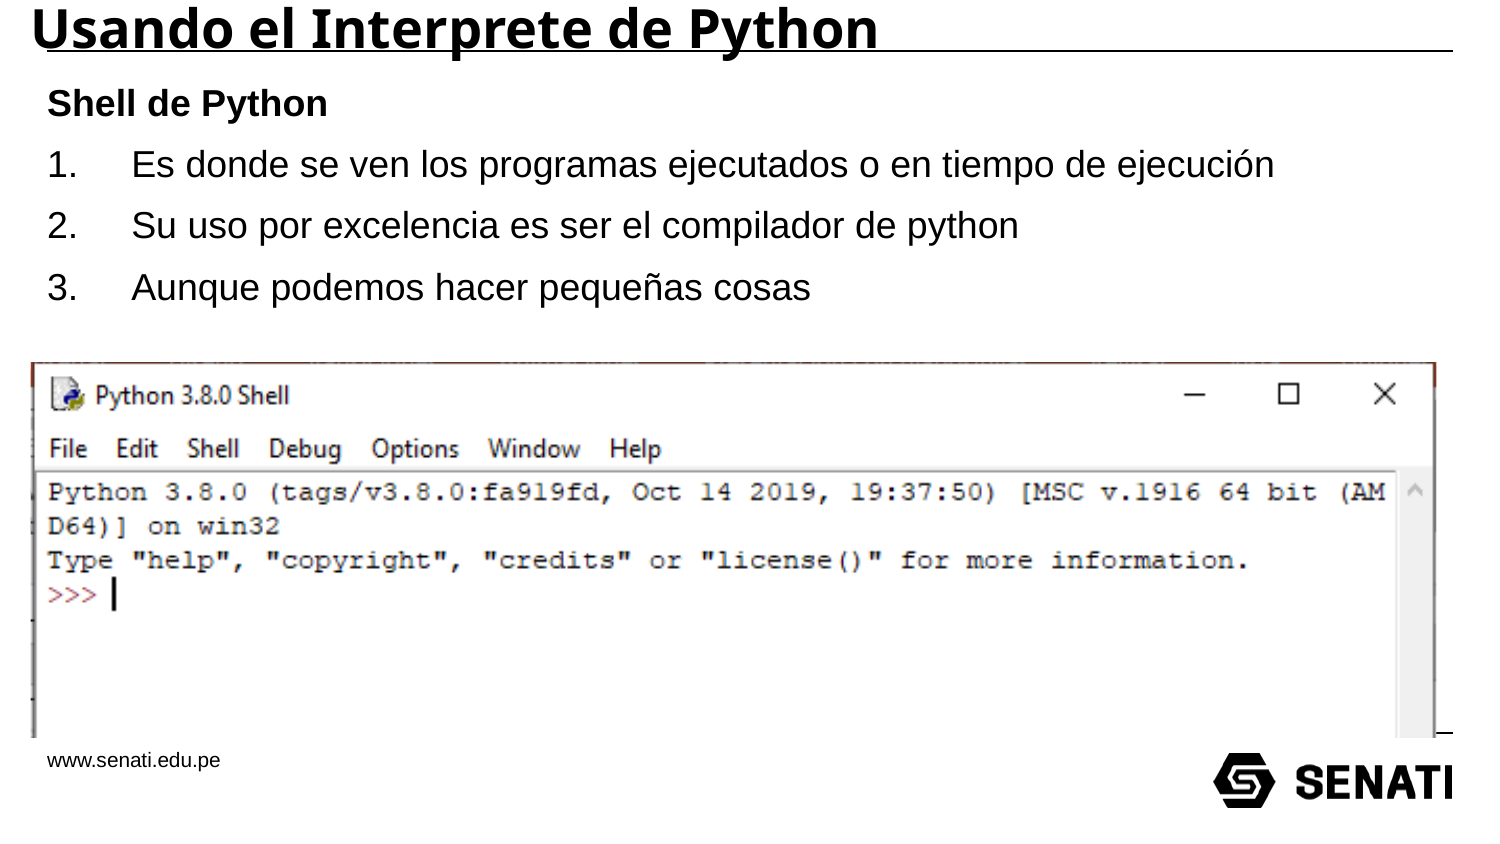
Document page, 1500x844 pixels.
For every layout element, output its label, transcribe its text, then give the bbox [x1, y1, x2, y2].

title Usando el Interprete de Python [30, 2, 1437, 84]
list Shell de Python Es donde se ven los programas ejecutados o en tiempo de ejecución Su uso por excelencia es ser el compilador de python Aunque podemos hacer pequeñas cosas [47, 83, 1301, 346]
picture [30, 362, 1437, 738]
